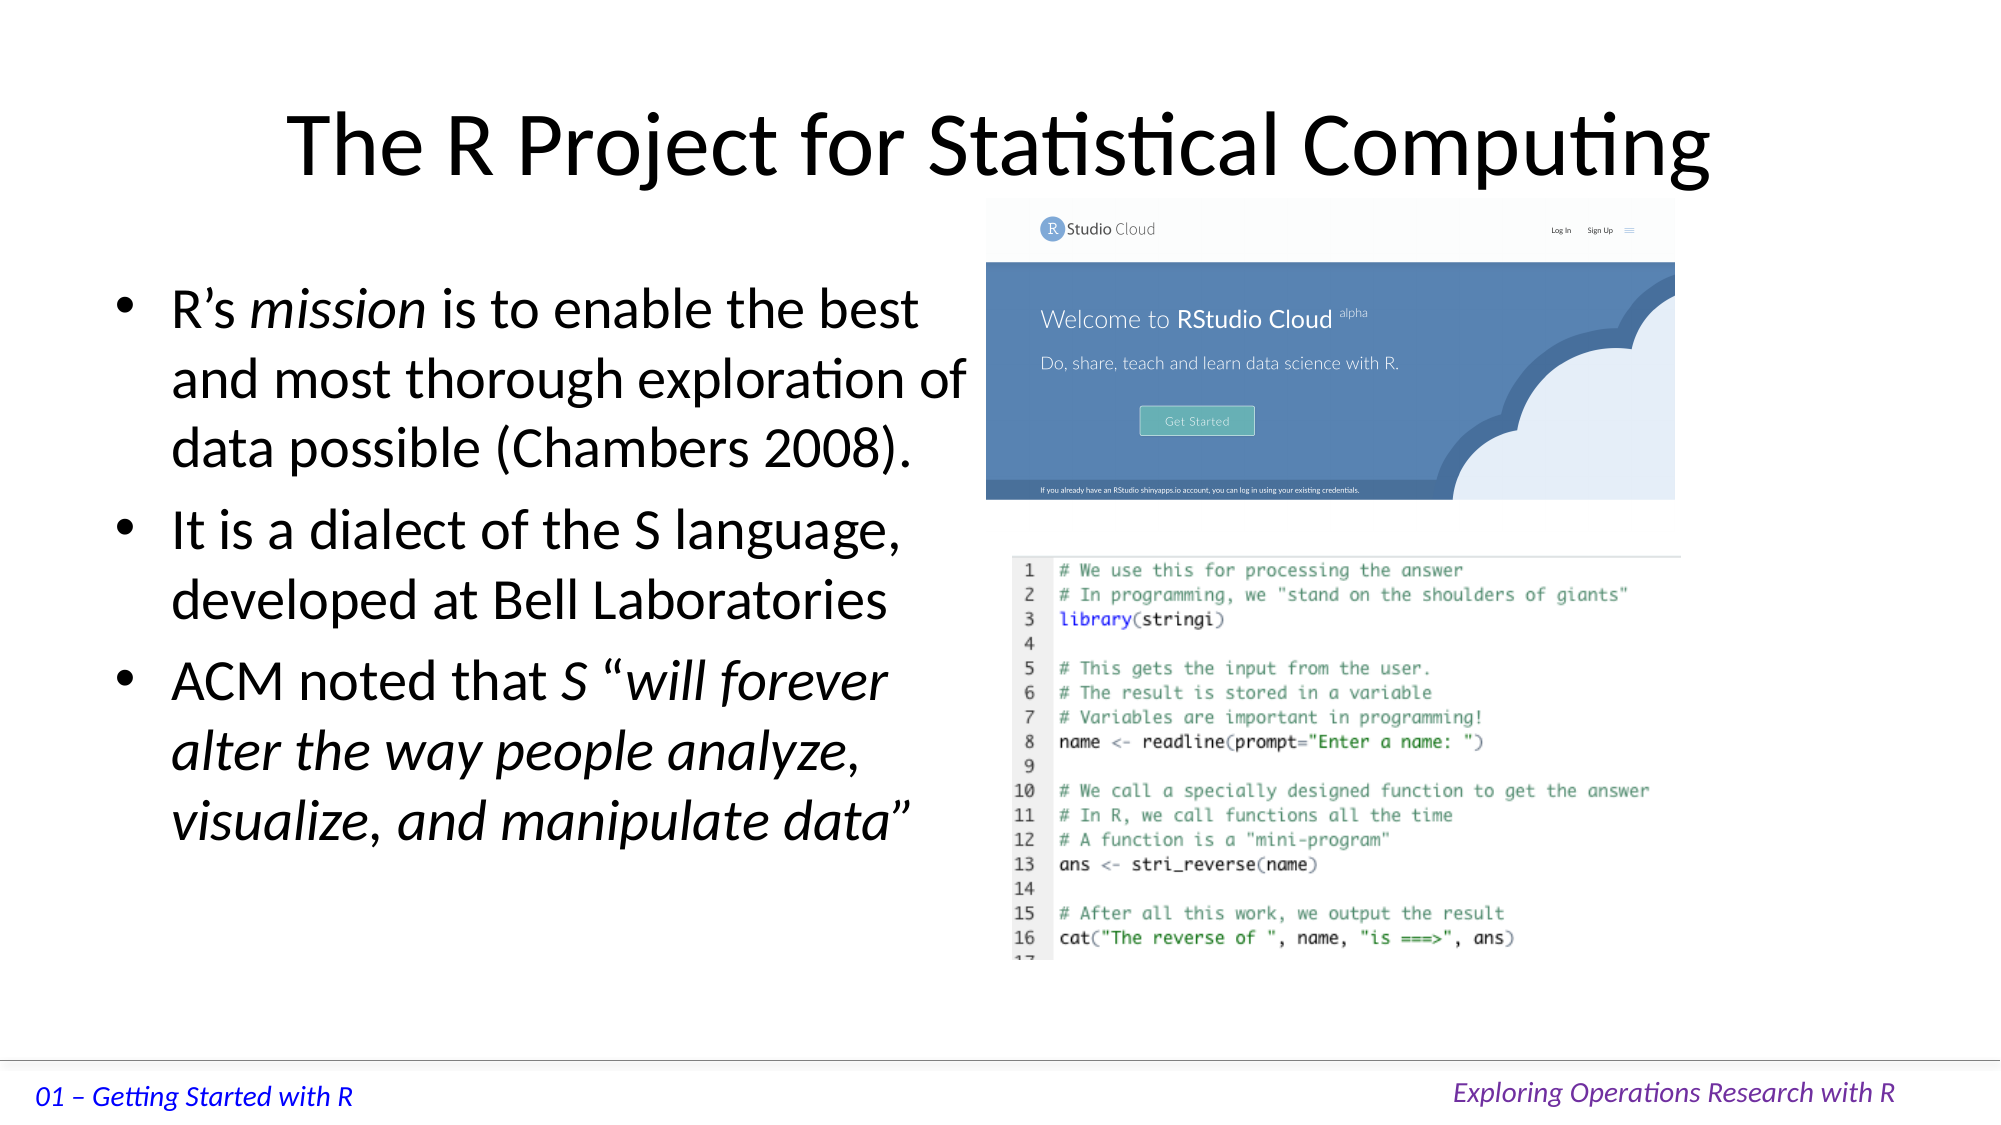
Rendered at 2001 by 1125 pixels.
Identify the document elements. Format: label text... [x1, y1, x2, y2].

title The R Project for Statistical Computing [99, 45, 1900, 233]
list R’s mission is to enable the best and most thorough exploration of data possible (Chambers 2008). It is a dialect of the S language, developed at Bell Laboratories ACM noted that S “will forever alter the way people analyze, visualize, and manipulate data” [99, 262, 984, 1005]
picture [986, 198, 1676, 533]
picture [1012, 555, 1682, 960]
